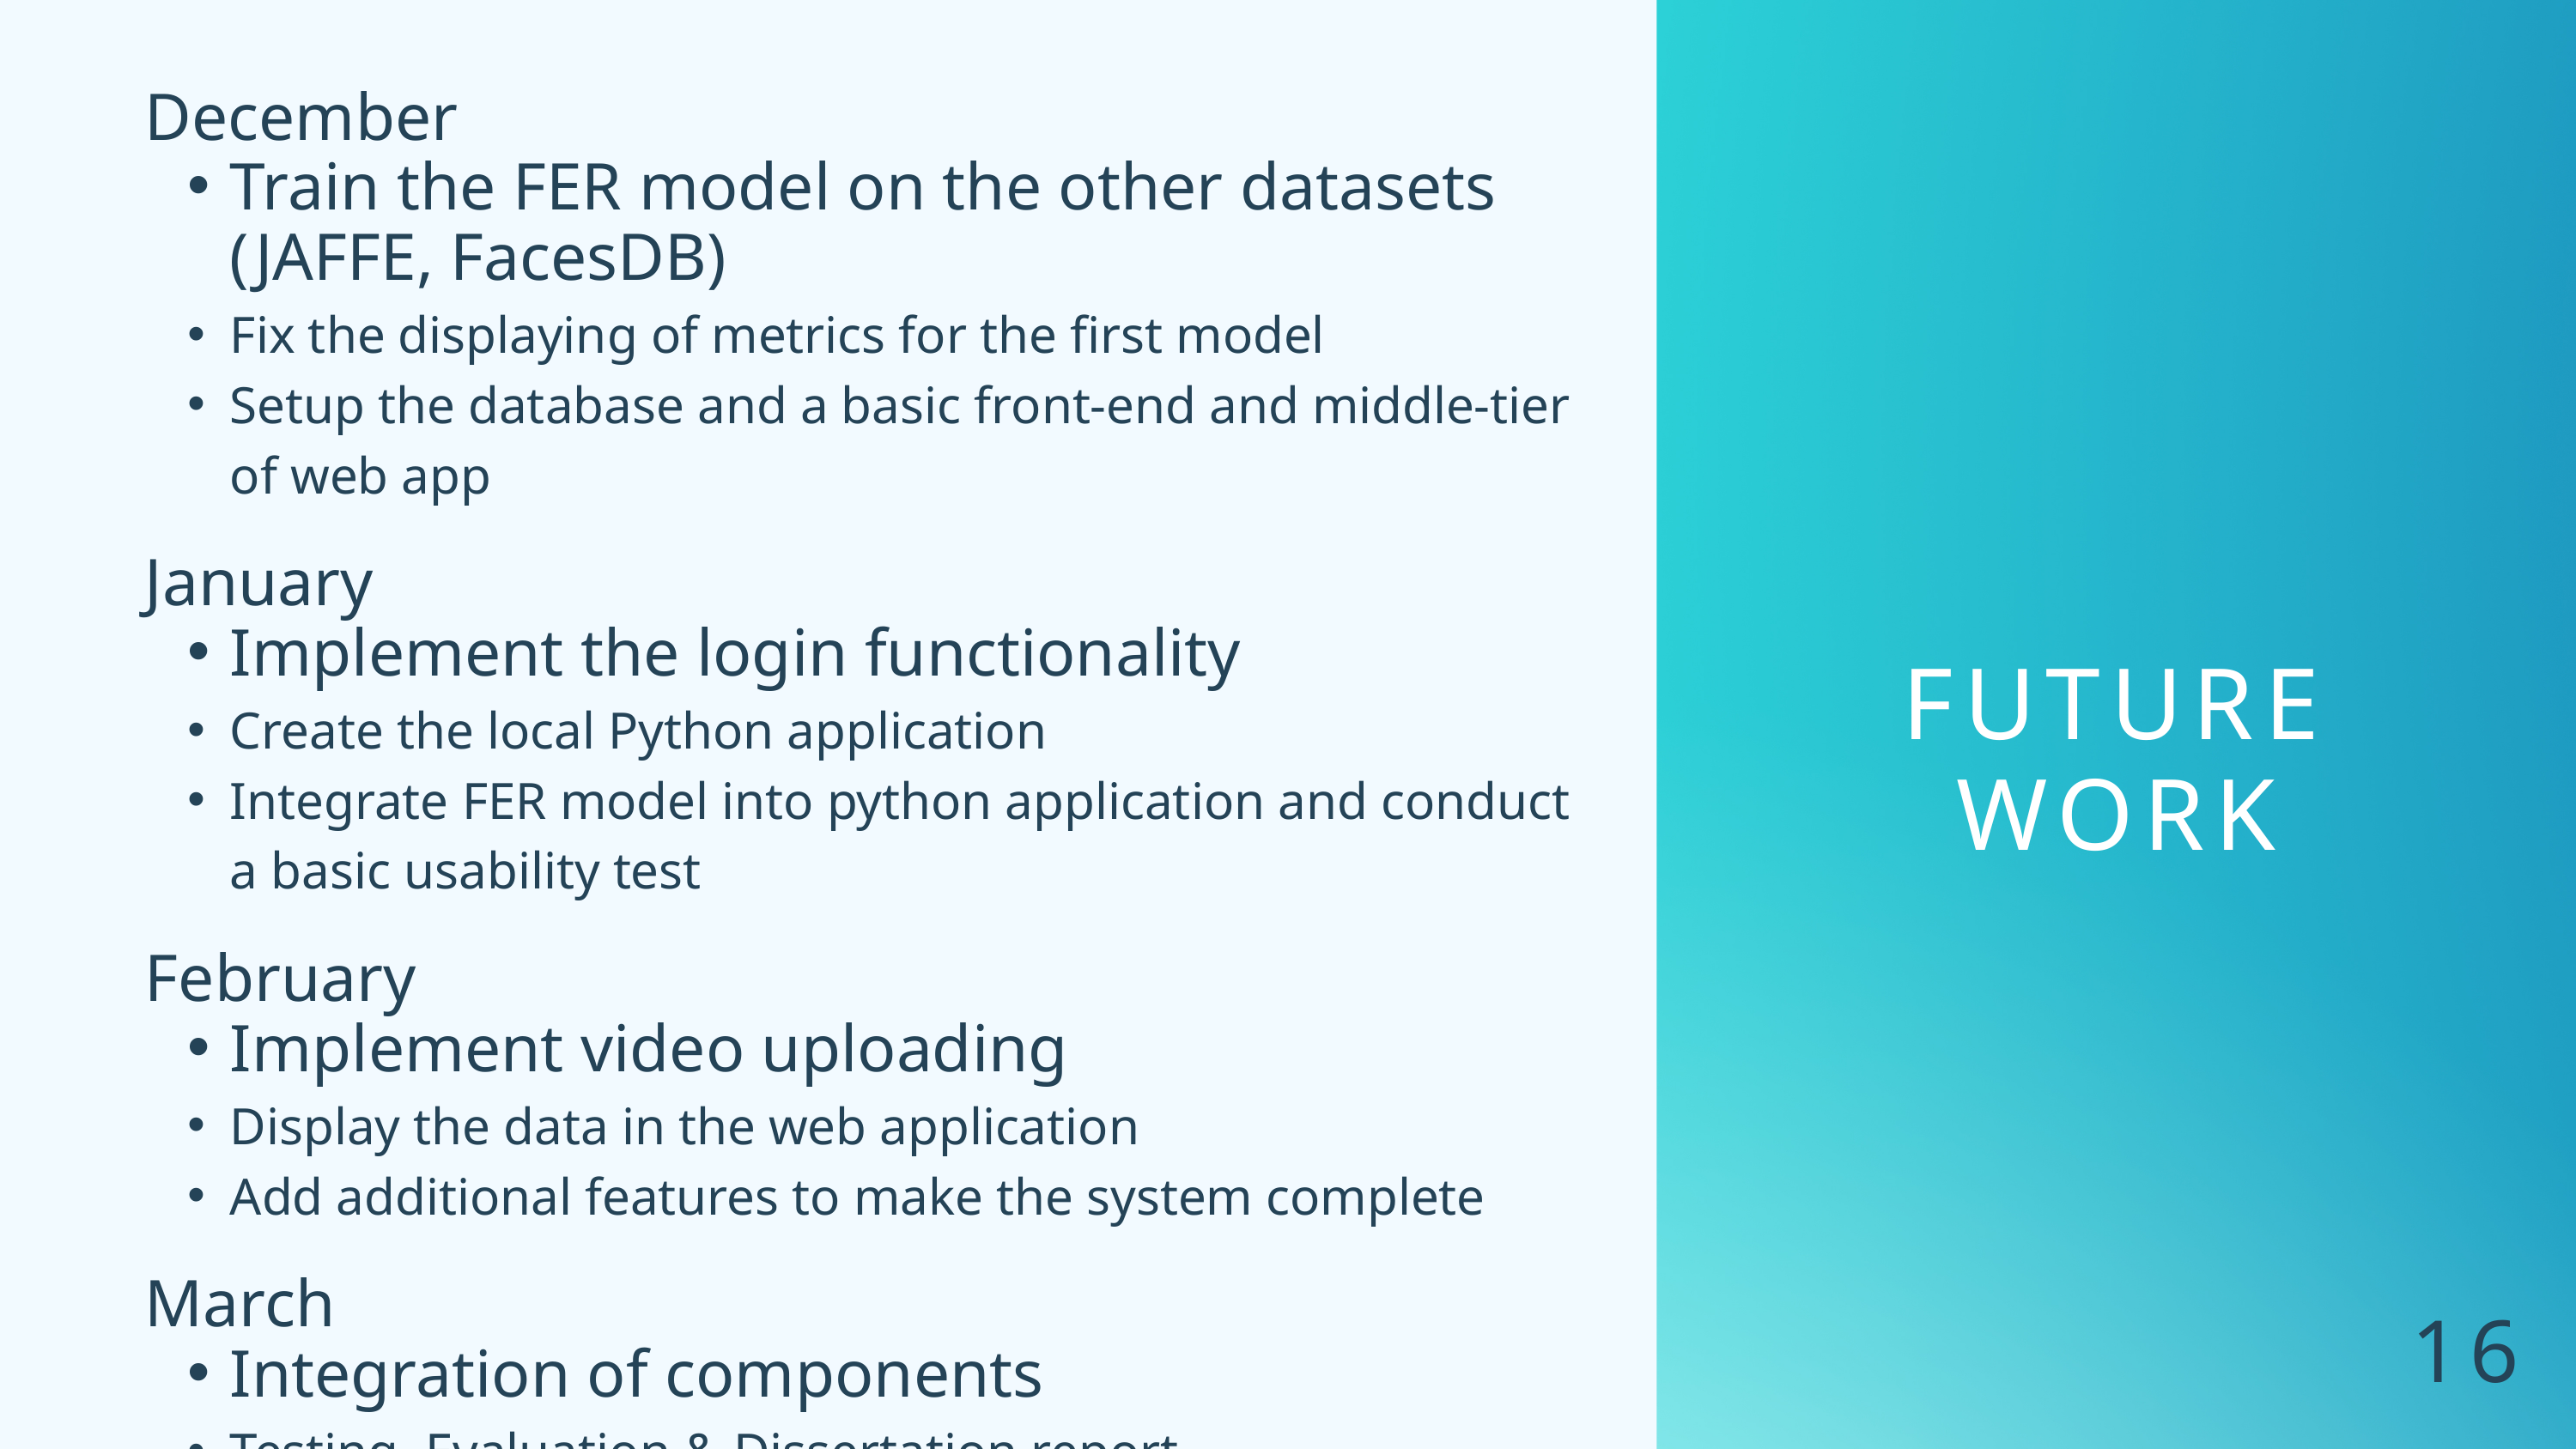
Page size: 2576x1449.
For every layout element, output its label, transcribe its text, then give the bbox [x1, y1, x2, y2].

picture [1656, 0, 2576, 1449]
text_box December Train the FER model on the other datasets (JAFFE, FacesDB) Fix the displaying of metrics for the first model Setup the database and a basic front-end and middle-tier of web app January Implement the login functionality Create the local Python application Integrate FER model into python application and conduct a basic usability test February Implement video uploading Display the data in the web application Add additional features to make the system complete March Integration of components Testing, Evaluation & Dissertation report [144, 63, 1586, 1449]
text_box 16 [193, 1275, 1652, 1399]
